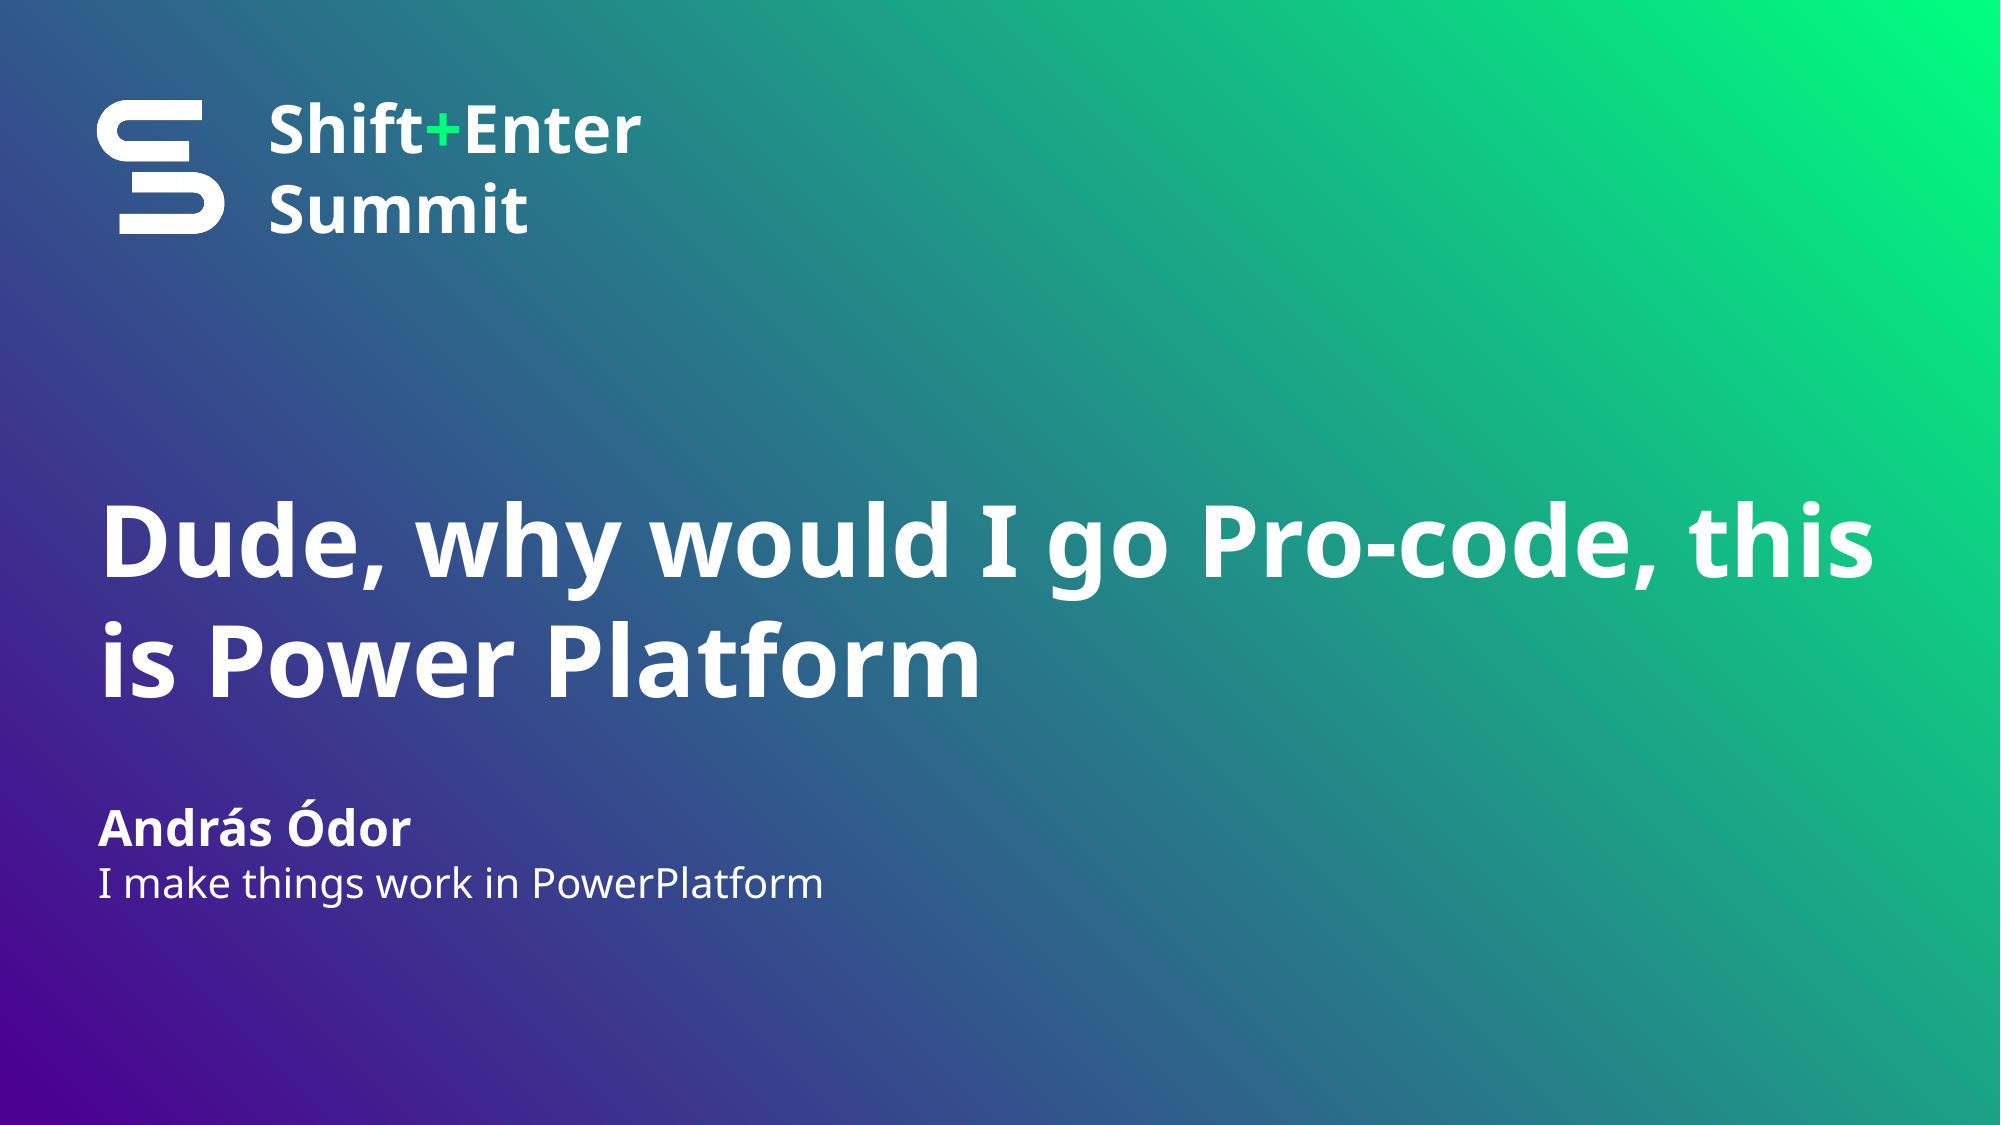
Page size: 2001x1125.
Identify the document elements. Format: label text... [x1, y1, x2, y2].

picture [83, 79, 238, 234]
text_box Dude, why would I go Pro-code, this is Power Platform [83, 469, 1894, 725]
text_box András Ódor I make things work in PowerPlatform [83, 789, 1240, 915]
